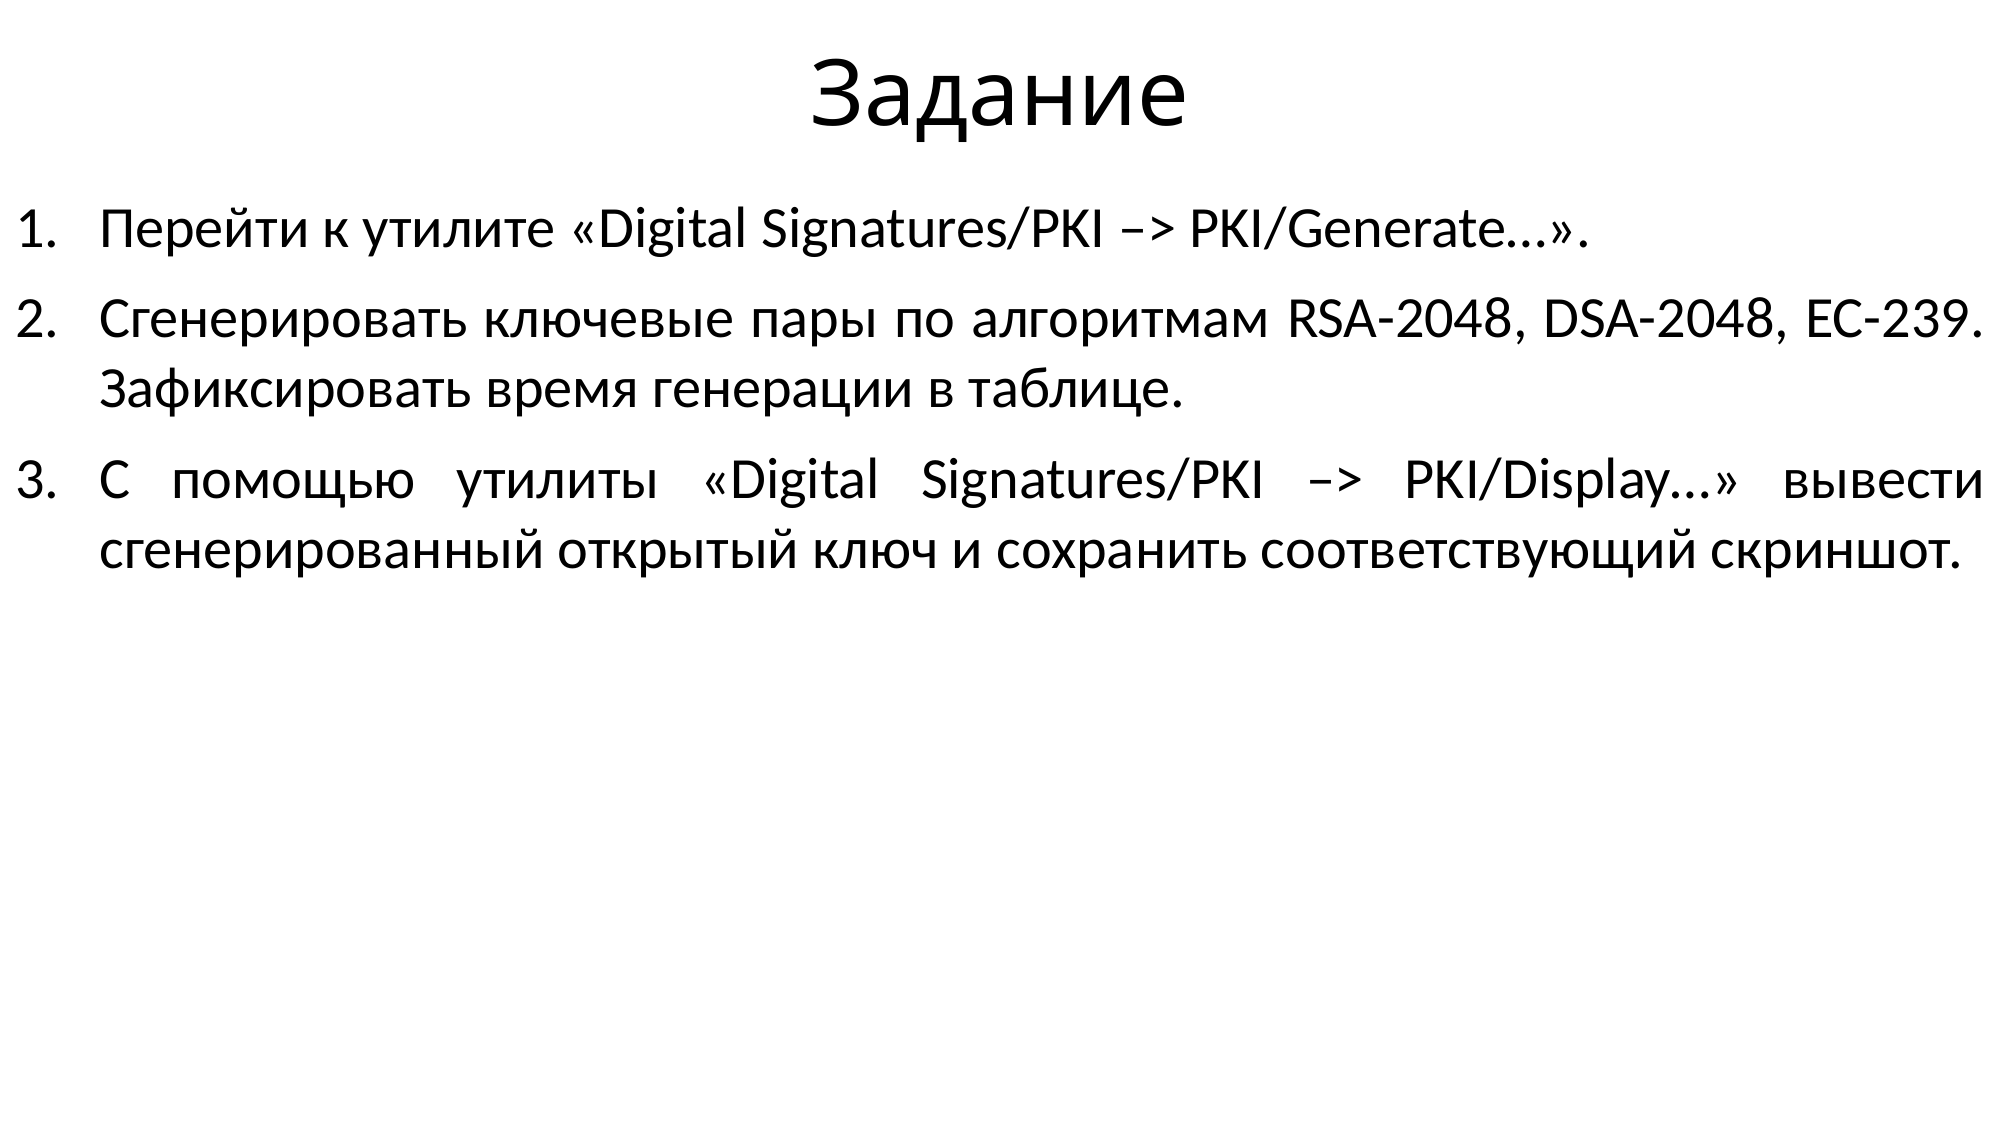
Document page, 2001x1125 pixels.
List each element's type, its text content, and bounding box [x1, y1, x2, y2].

list Перейти к утилите «Digital Signatures/PKI –> PKI/Generate…». Сгенерировать ключевые пары по алгоритмам RSA-2048, DSA-2048, EC-239. Зафиксировать время генерации в таблице. С помощью утилиты «Digital Signatures/PKI –> PKI/Display…» вывести сгенерированный открытый ключ и сохранить соответствующий скриншот. [0, 181, 2000, 1125]
title Задание [137, 23, 1863, 168]
